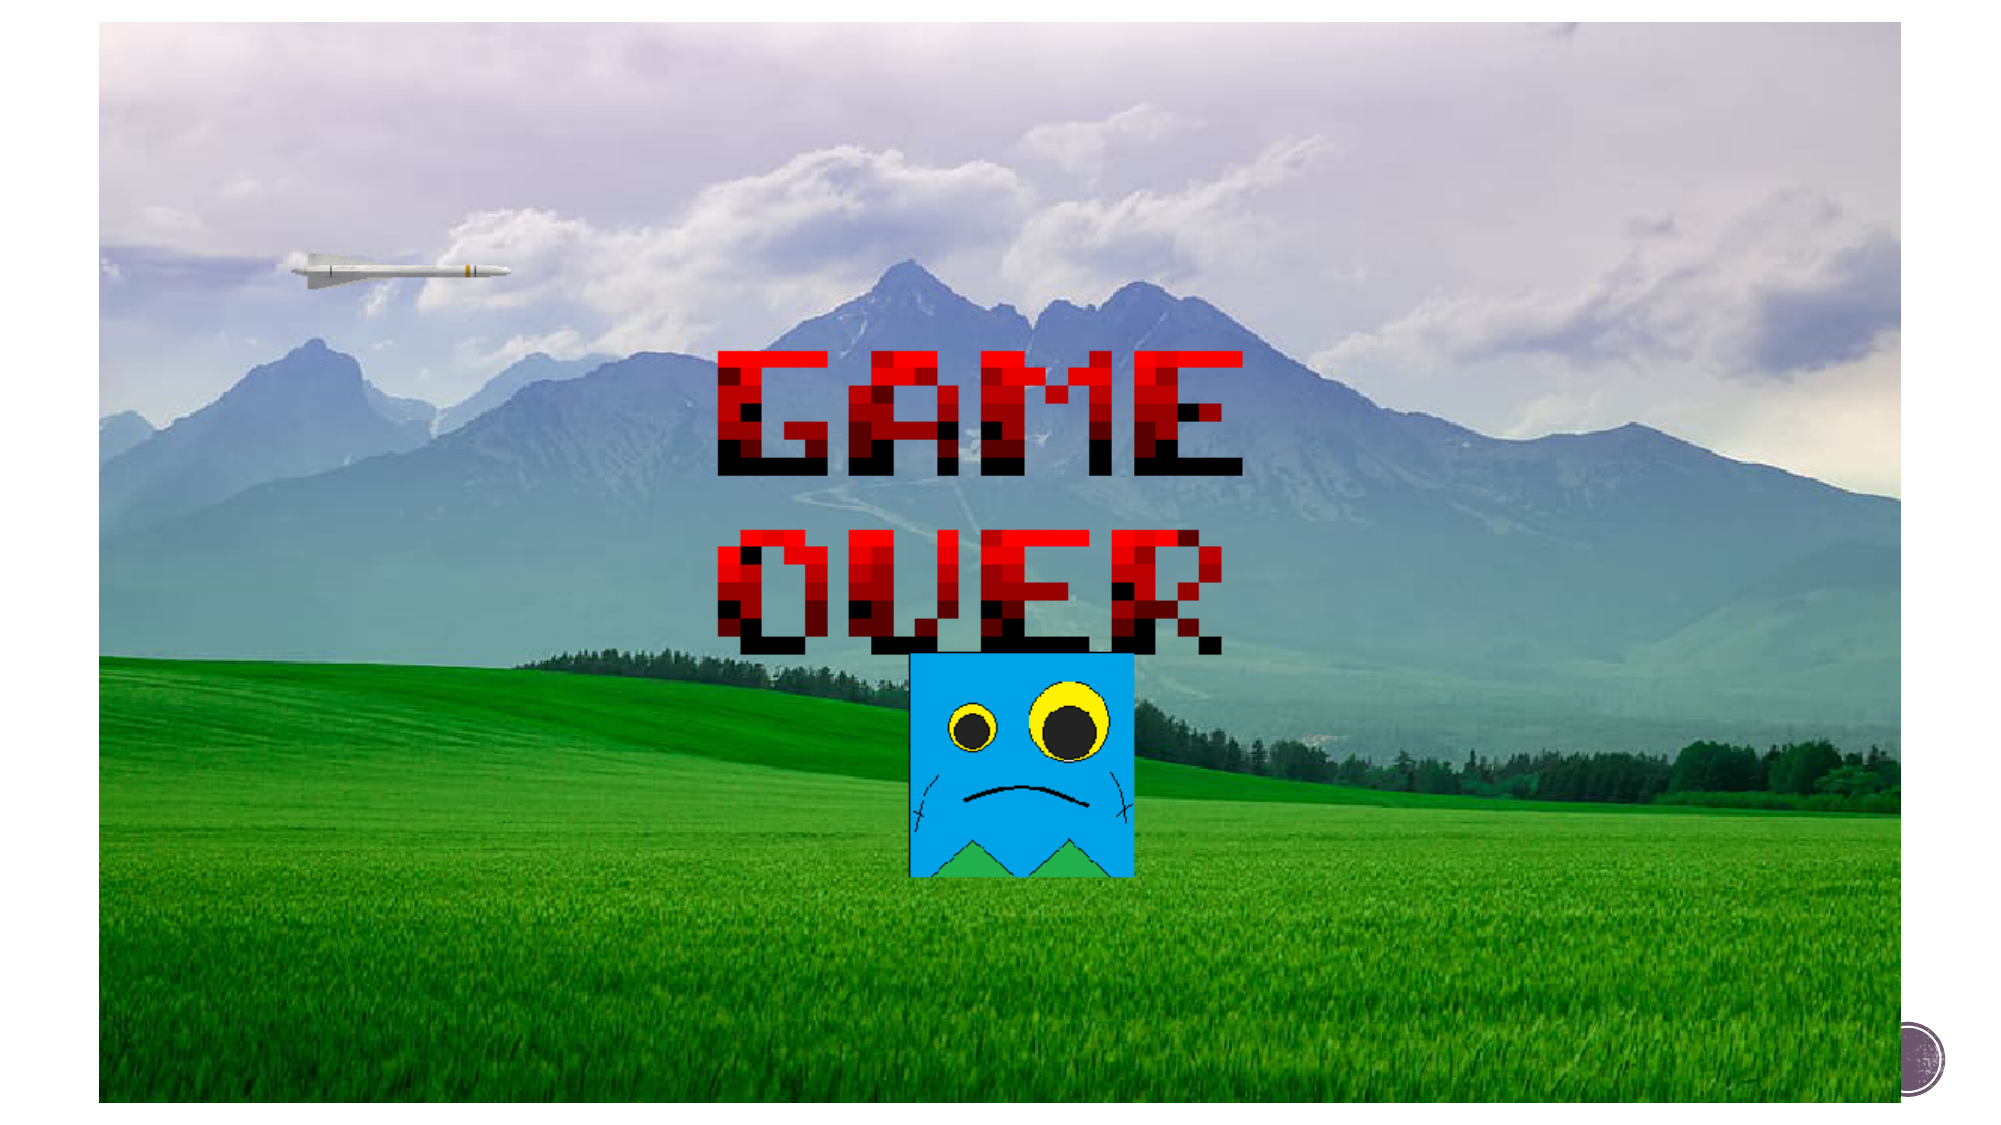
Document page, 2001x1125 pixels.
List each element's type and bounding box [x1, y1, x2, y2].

picture [99, 22, 1901, 1103]
